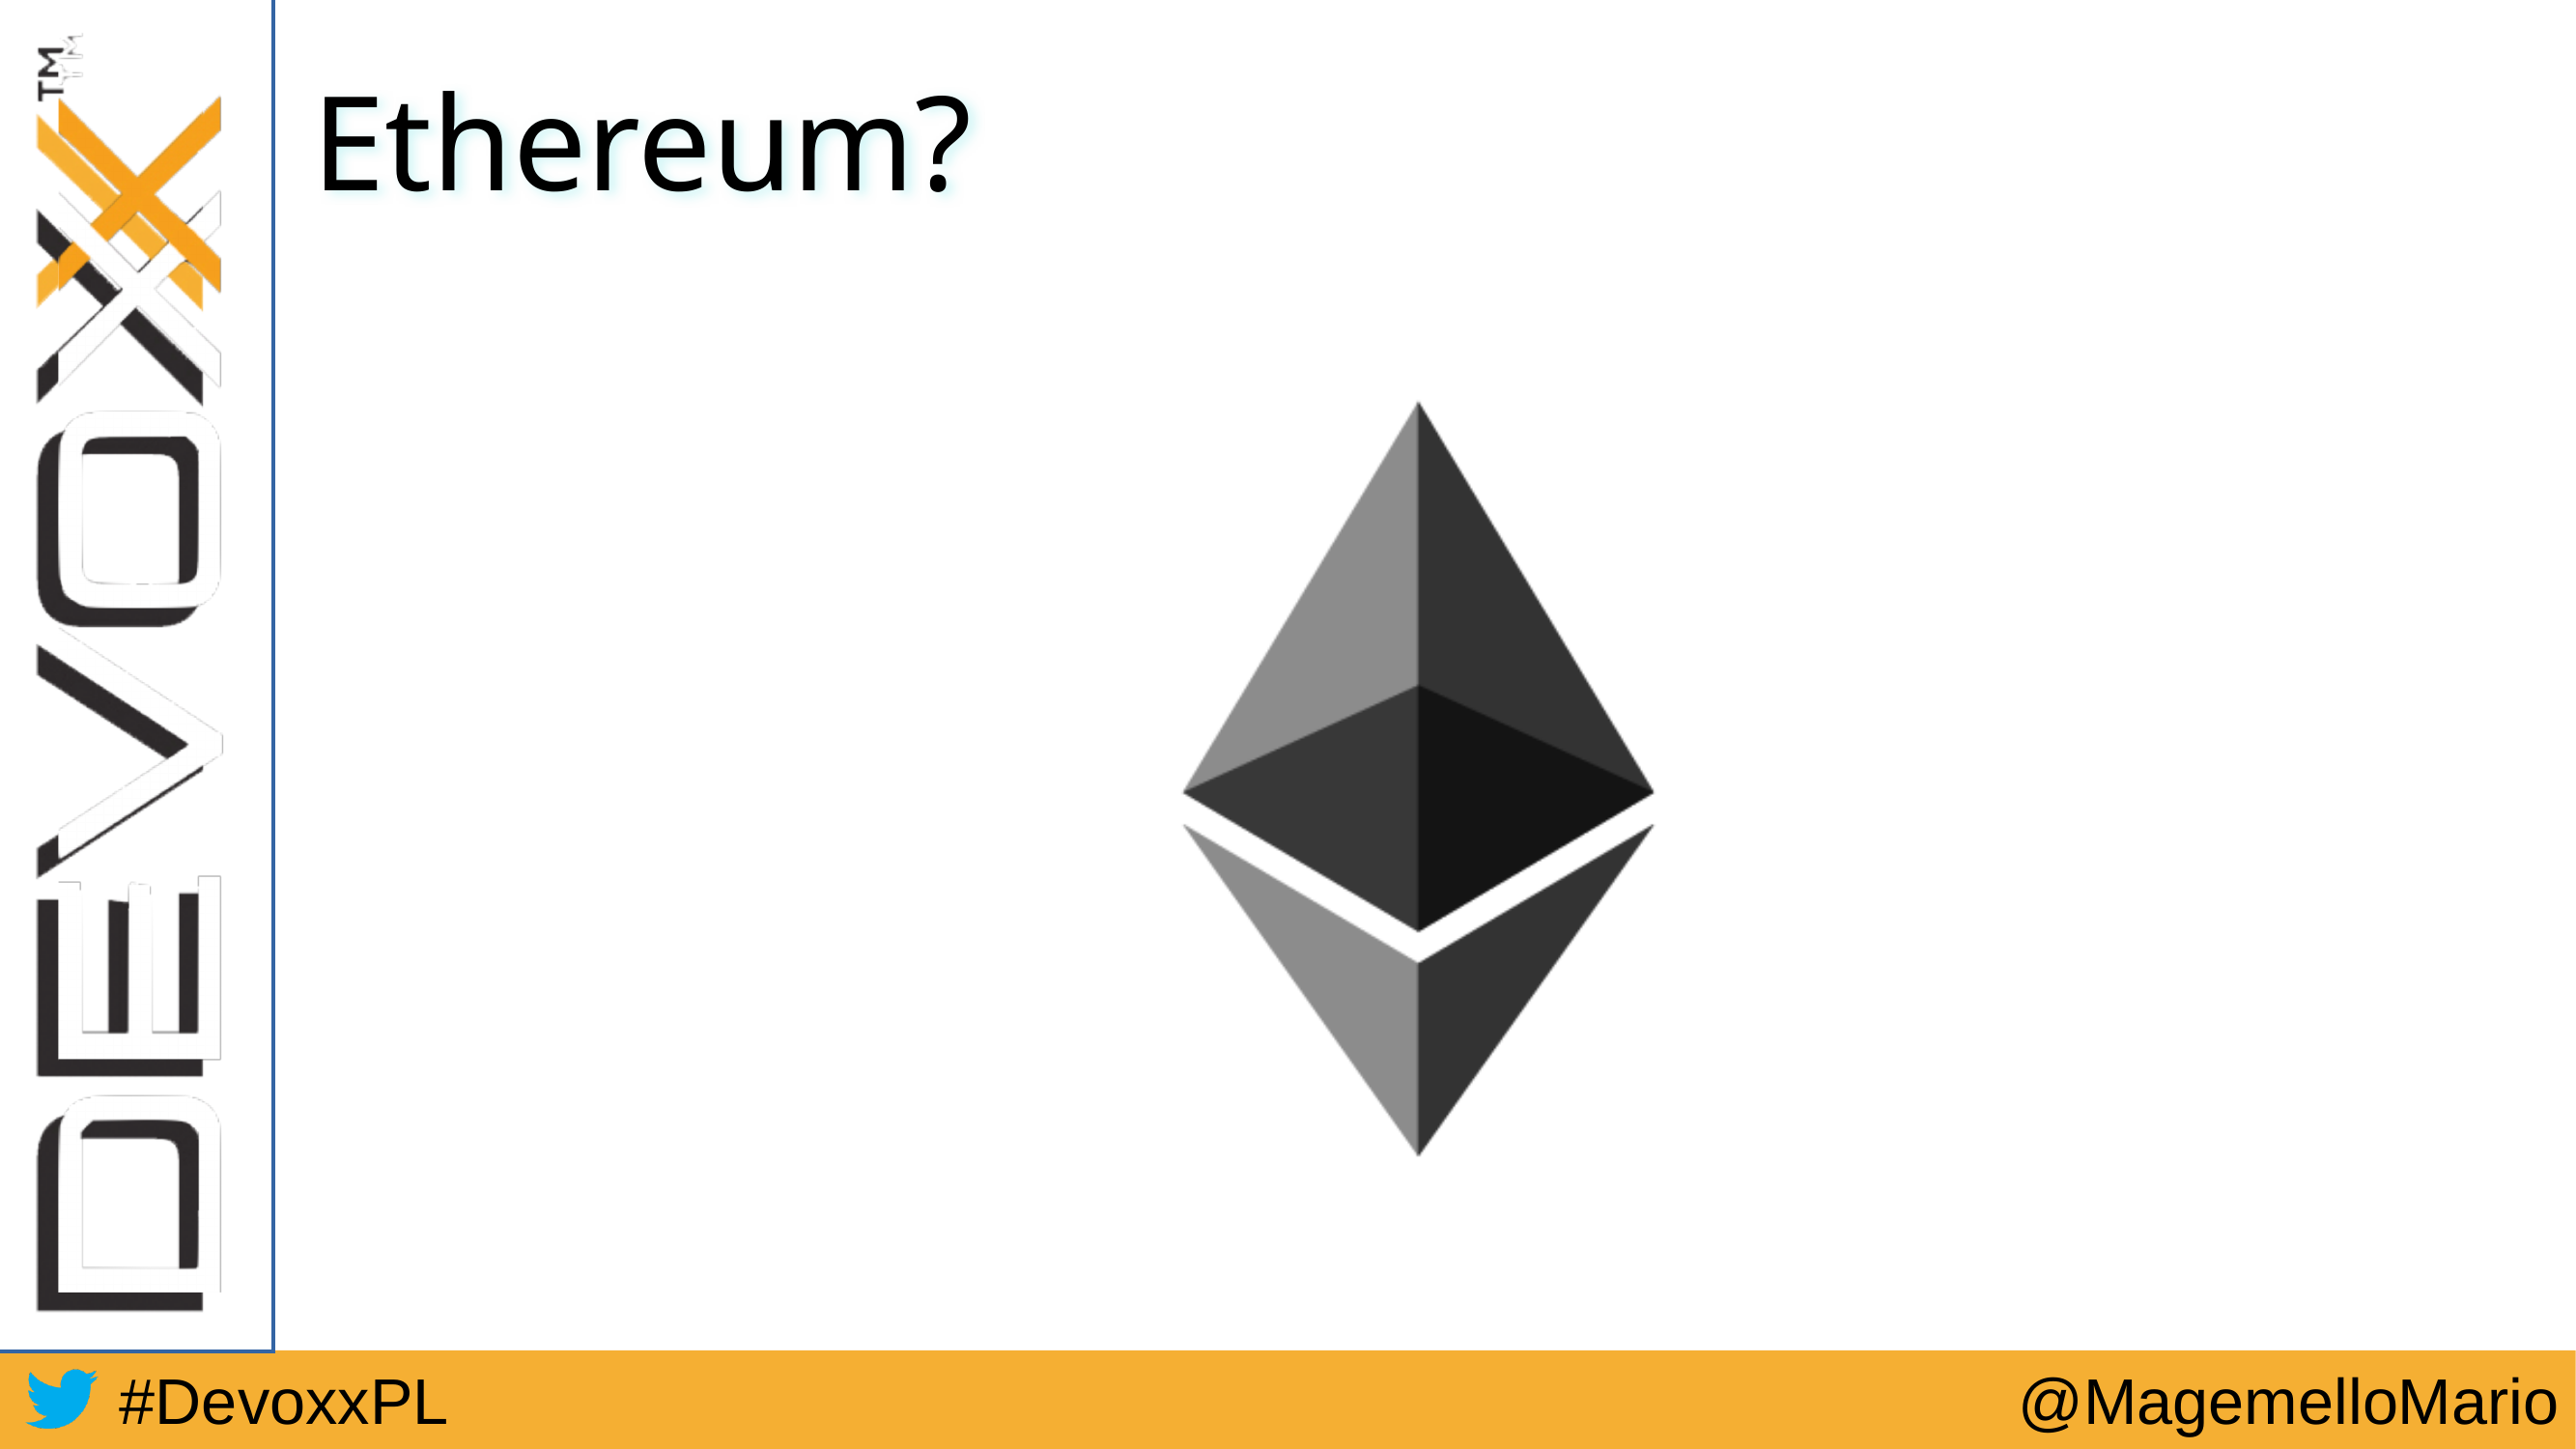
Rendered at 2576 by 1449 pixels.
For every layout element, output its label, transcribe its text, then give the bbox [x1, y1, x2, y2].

title Ethereum? [311, 19, 2522, 259]
picture [0, 1353, 123, 1449]
picture [0, 39, 220, 1350]
picture [59, 34, 223, 1292]
picture [986, 347, 1848, 1209]
